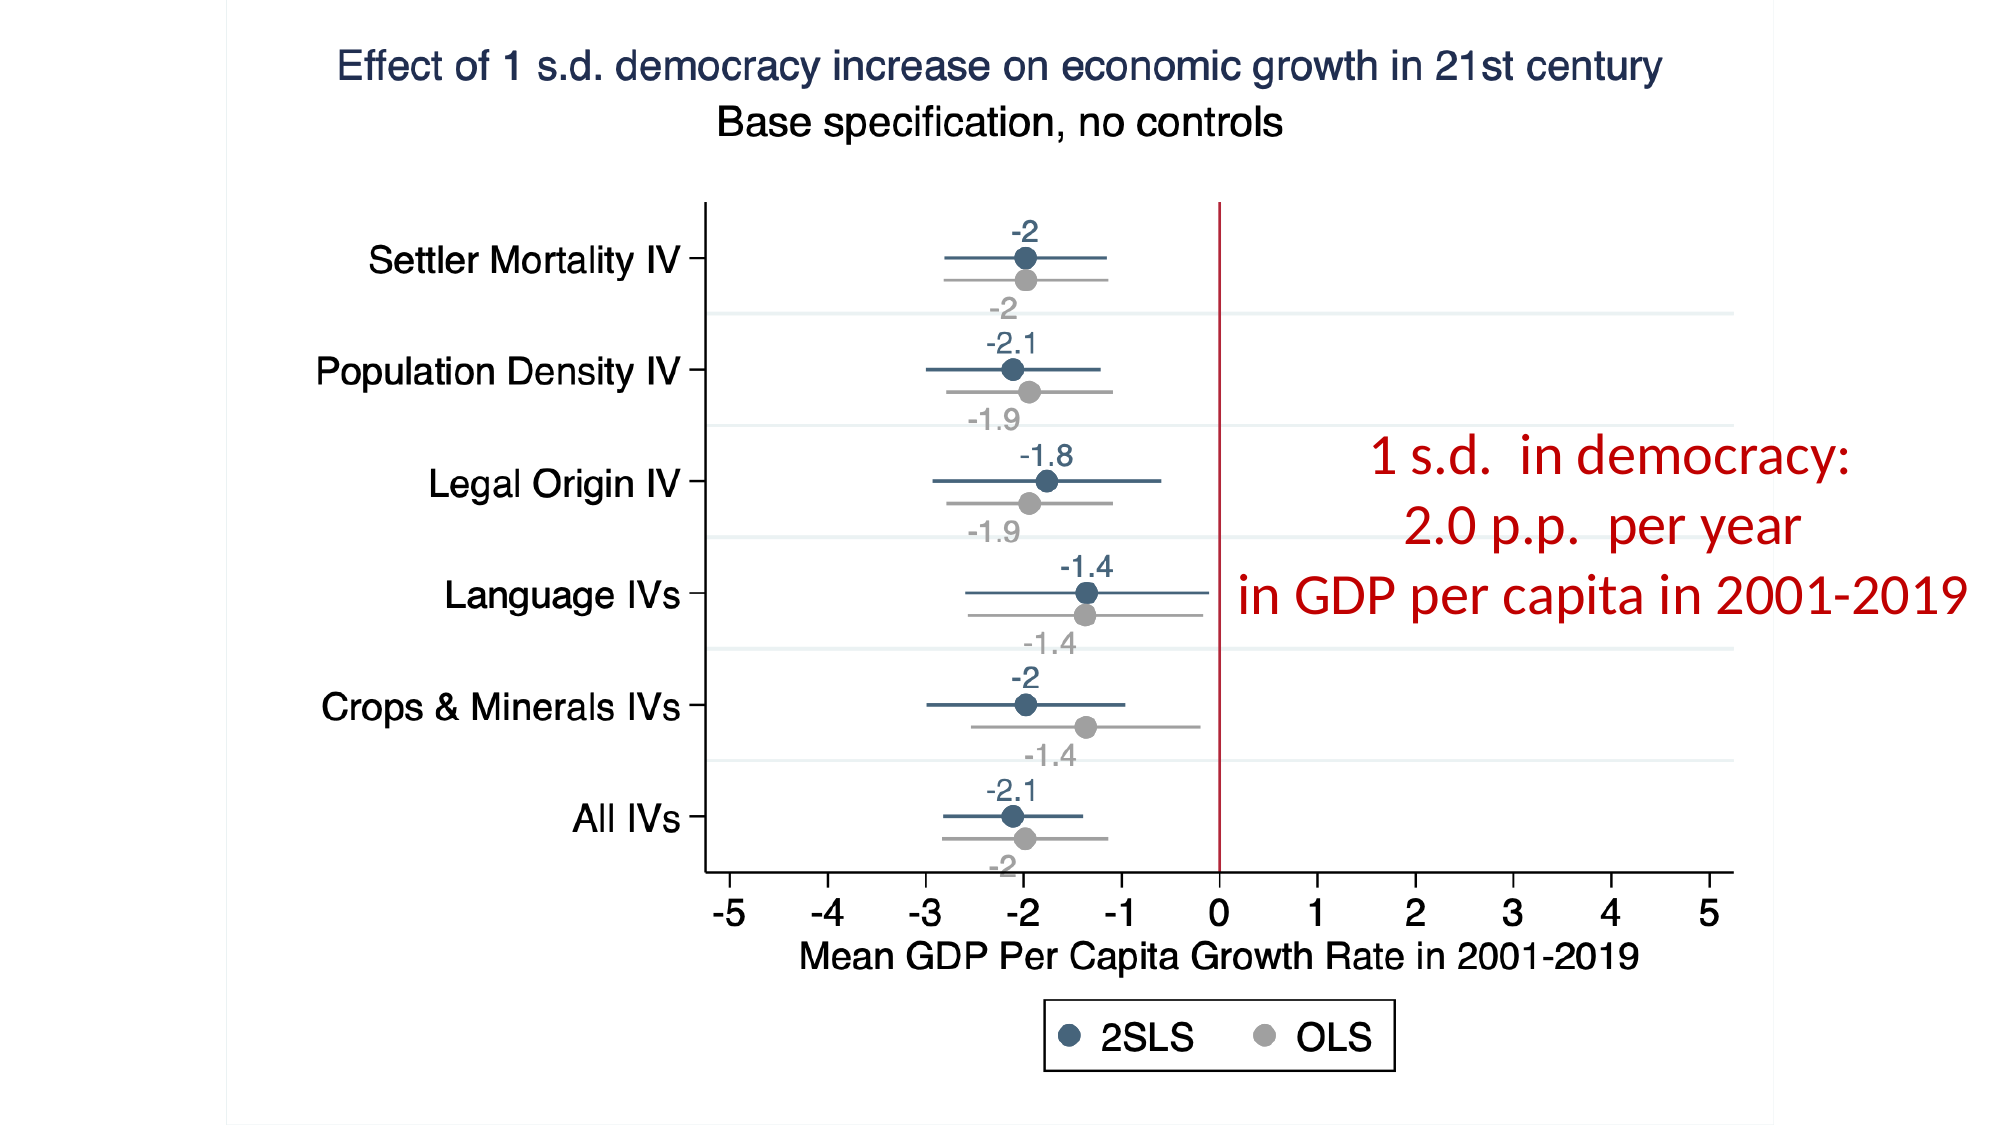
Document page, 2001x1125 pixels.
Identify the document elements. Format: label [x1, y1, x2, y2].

picture [226, 0, 1774, 1125]
